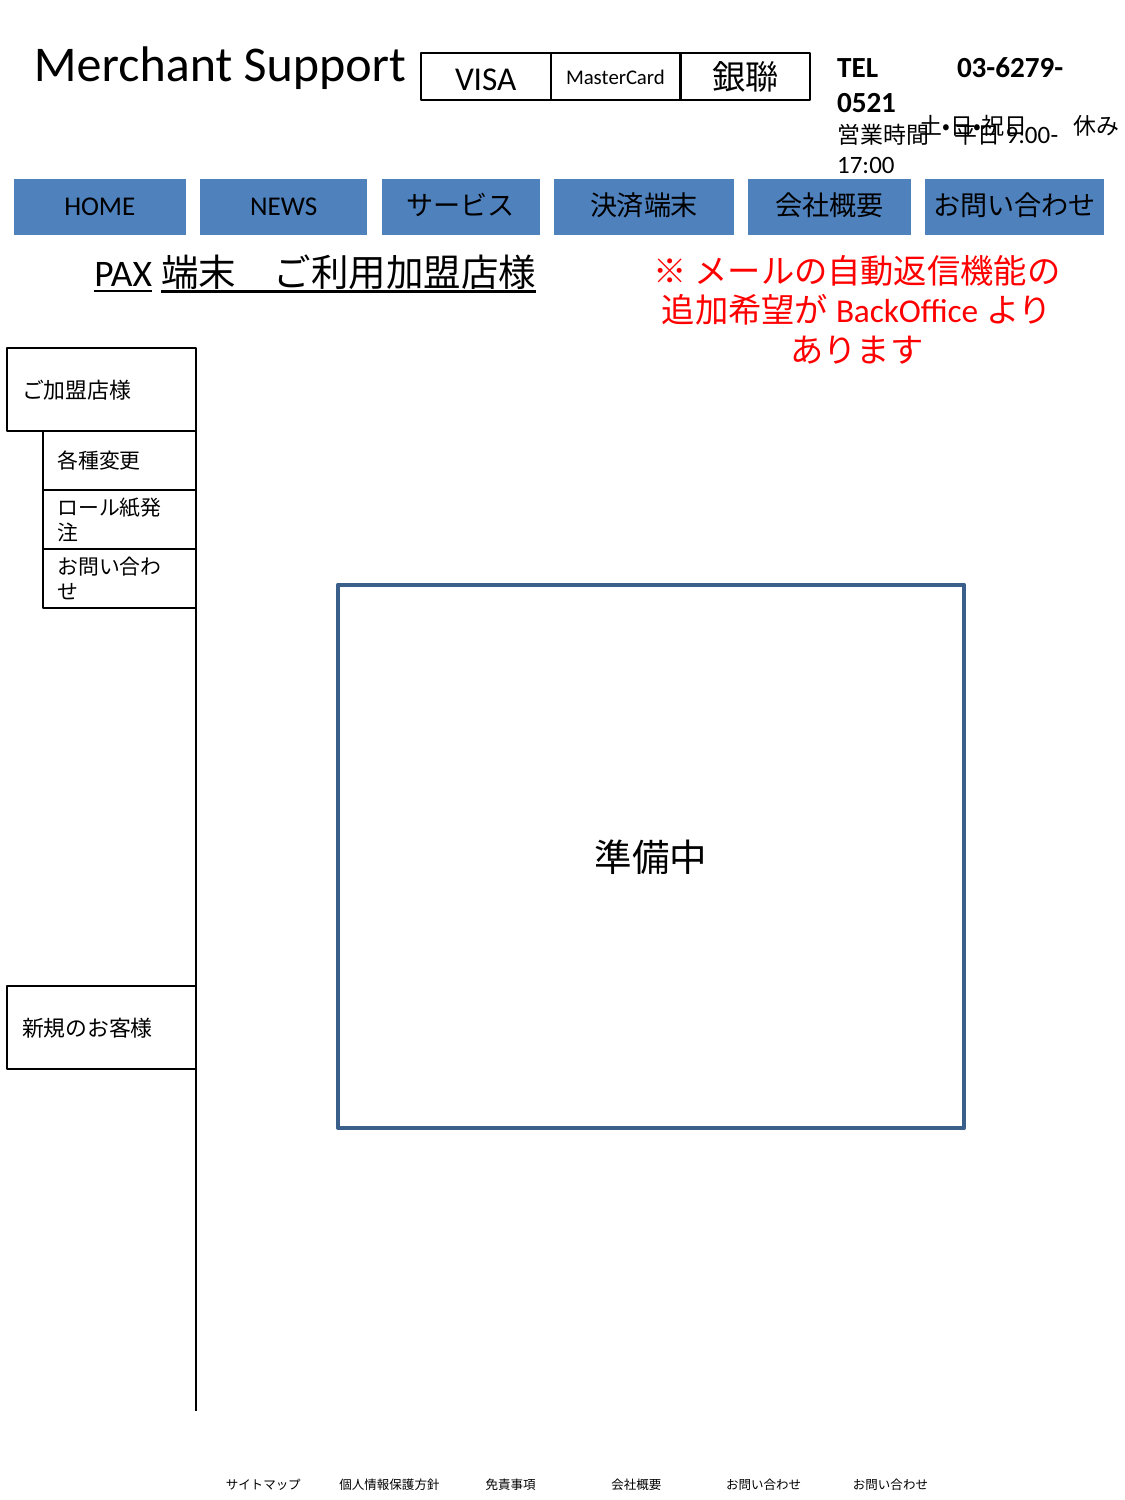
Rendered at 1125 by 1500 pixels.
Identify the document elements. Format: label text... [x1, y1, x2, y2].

text_box PAX端末 ご利用加盟店様 [79, 251, 551, 302]
text_box 準備中 [336, 583, 966, 1130]
text_box 新規のお客様 [5, 984, 191, 1071]
text_box ※メールの自動返信機能の 追加希望がBackOfficeより あります [638, 251, 1076, 377]
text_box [11, 170, 1107, 243]
text_box Merchant Support [19, 24, 480, 100]
text_box ロール紙発注 [41, 492, 191, 547]
text_box 各種変更 [41, 429, 191, 492]
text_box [420, 41, 1125, 153]
text_box ご加盟店様 [5, 346, 198, 433]
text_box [0, 1464, 1125, 1500]
text_box お問い合わせ [41, 547, 191, 610]
